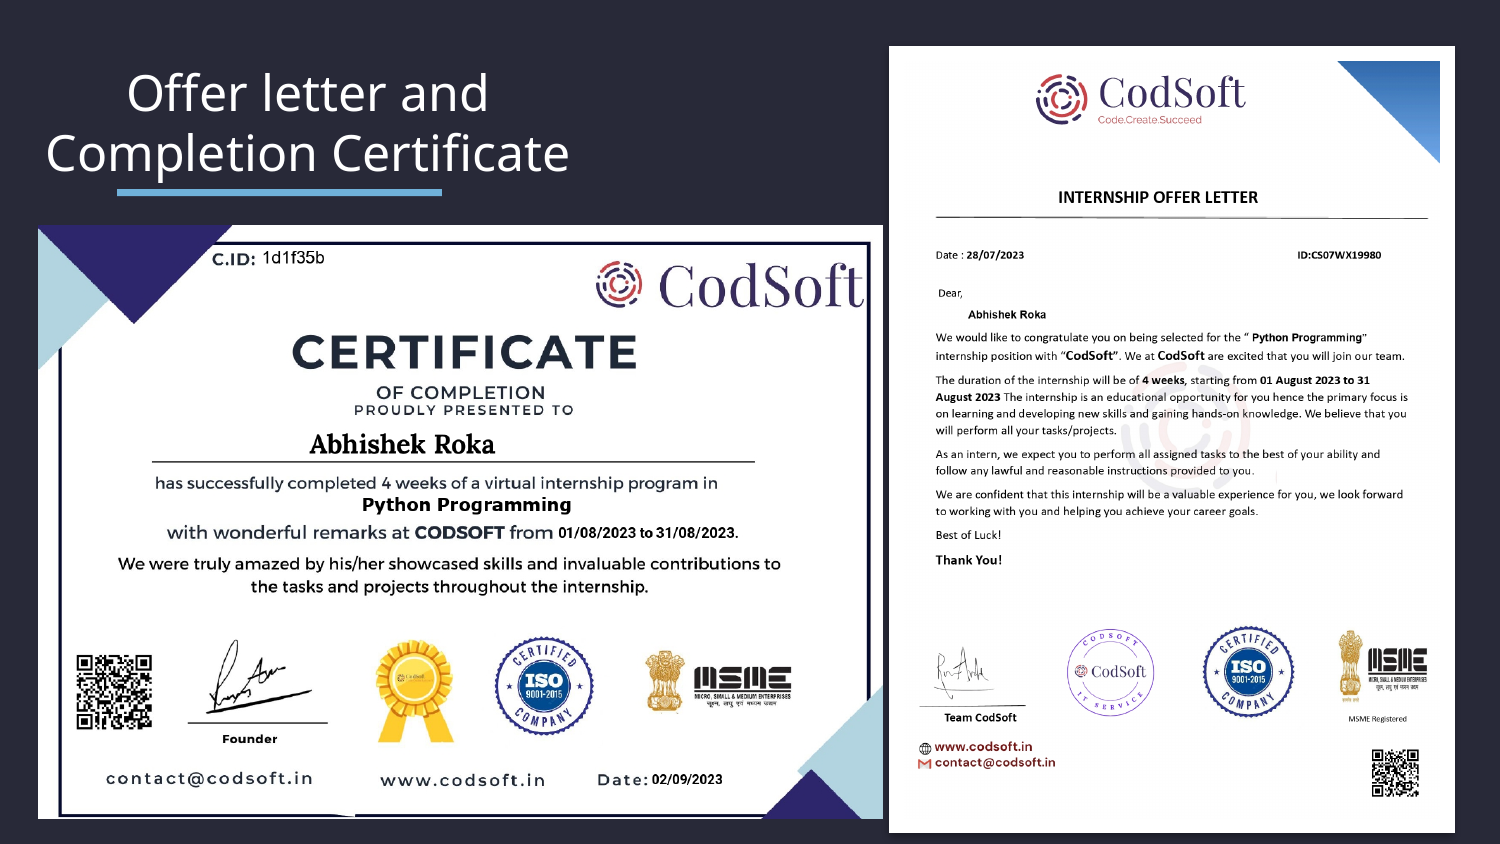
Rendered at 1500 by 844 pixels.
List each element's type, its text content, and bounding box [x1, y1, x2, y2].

title Offer letter and Completion Certificate [9, 77, 608, 166]
picture [38, 225, 883, 819]
picture [903, 60, 1441, 819]
